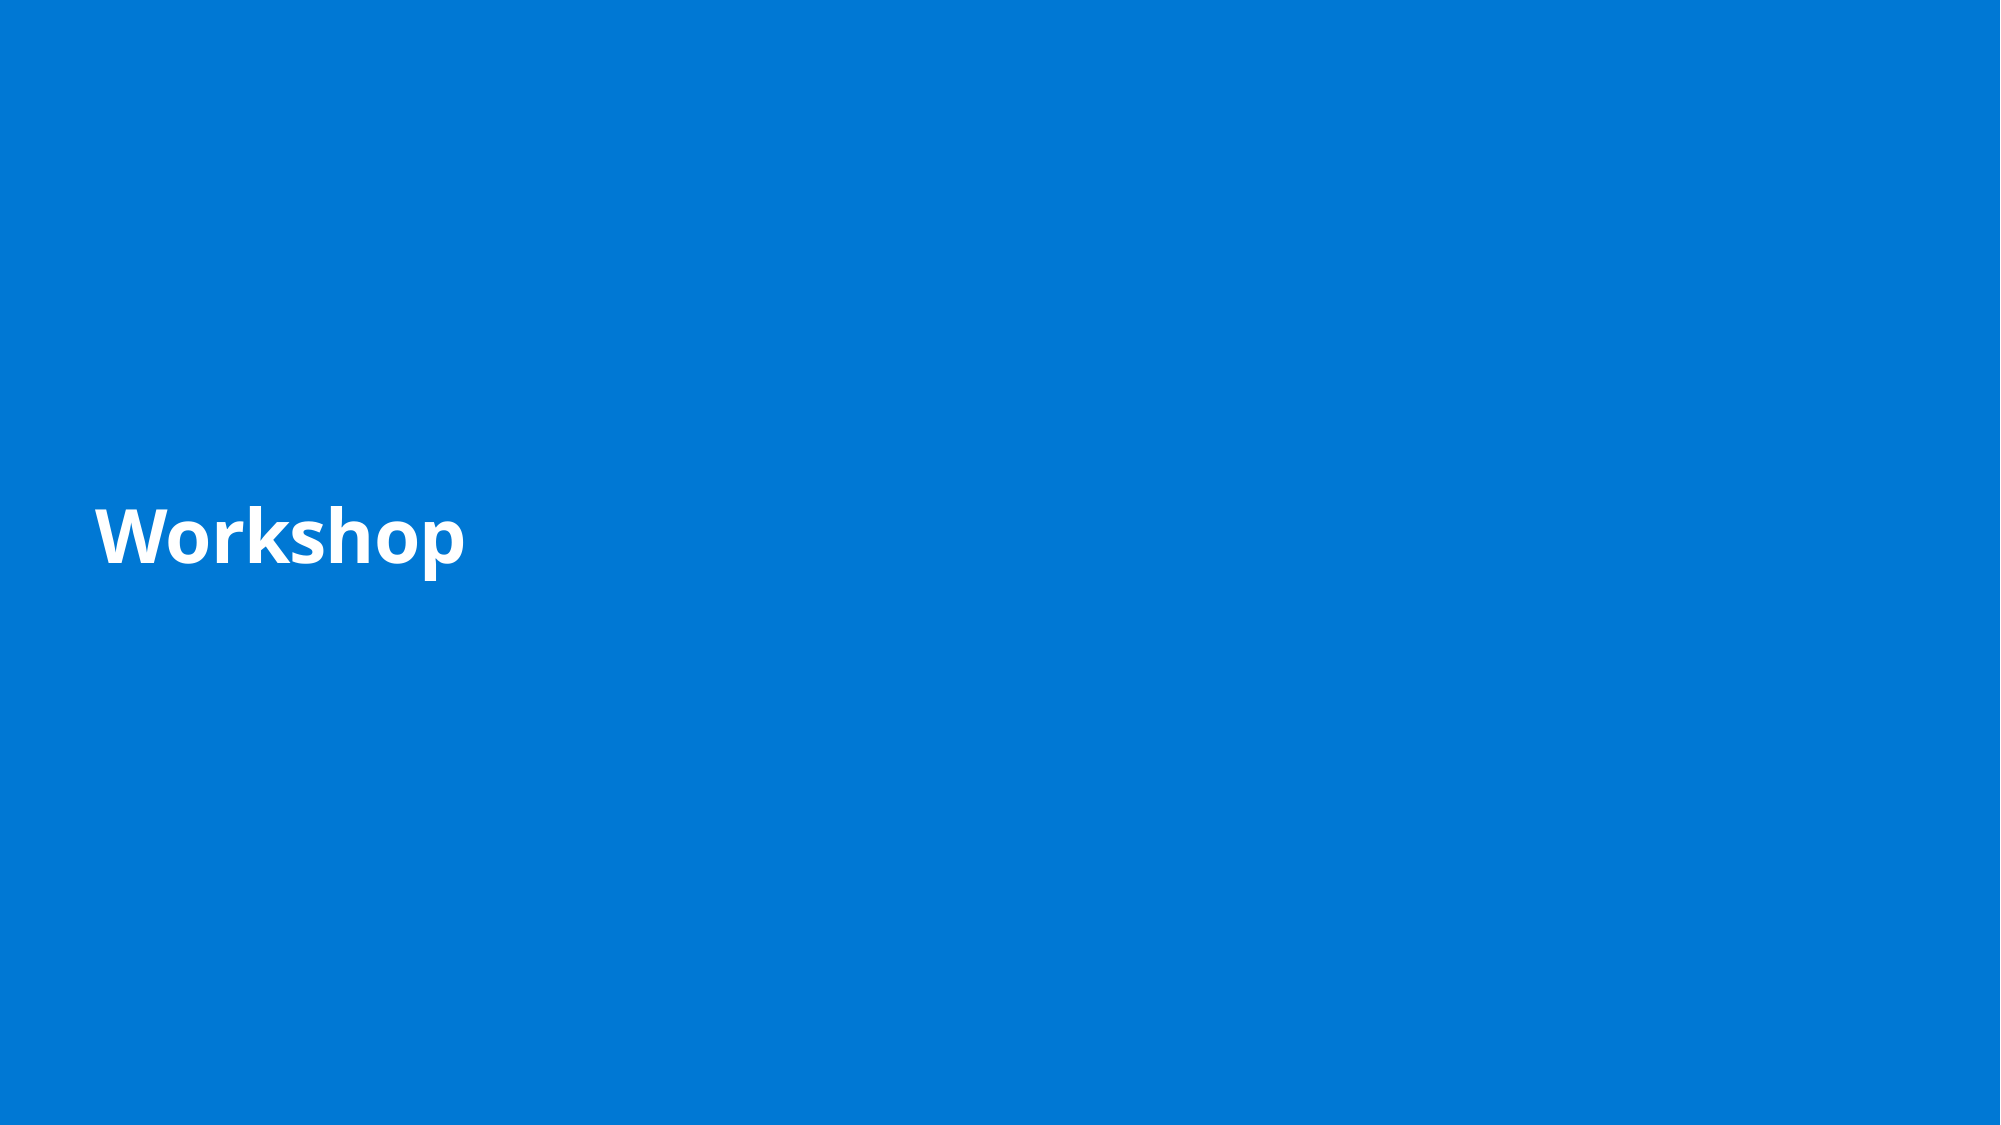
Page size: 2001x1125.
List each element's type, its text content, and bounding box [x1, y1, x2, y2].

title Workshop [95, 497, 1596, 580]
